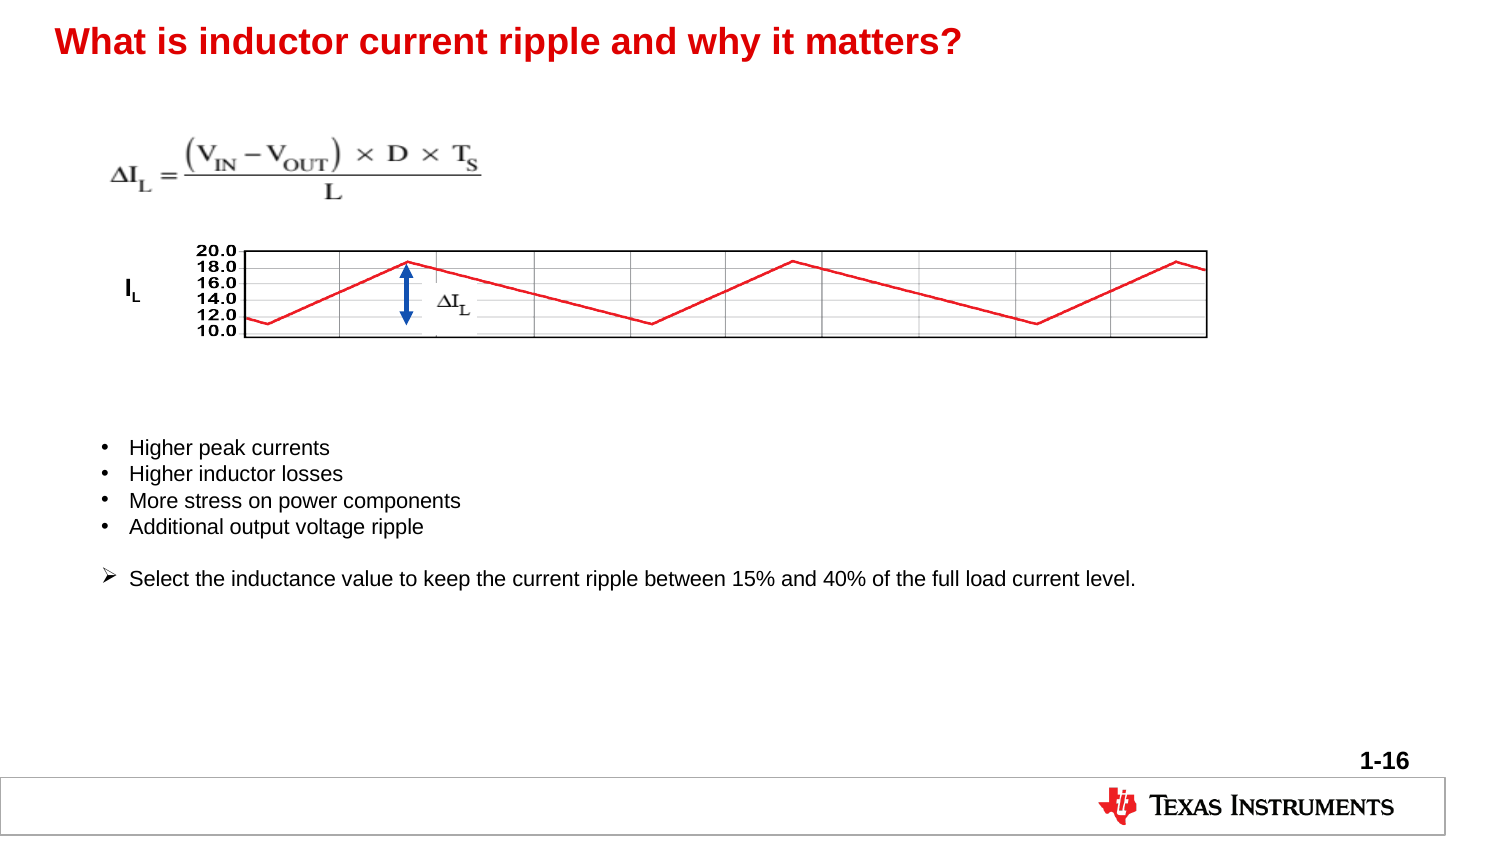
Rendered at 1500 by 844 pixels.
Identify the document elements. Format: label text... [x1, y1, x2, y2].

text_box 1-16 [1291, 736, 1425, 782]
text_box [107, 134, 485, 201]
picture [187, 232, 1208, 342]
text_box IL [71, 263, 156, 313]
text_box What is inductor current ripple and why it matters? [39, 16, 1428, 117]
text_box Higher peak currents Higher inductor losses More stress on power components Additional output voltage ripple Select the inductance value to keep the current ripple between 15% and 40% of the full load current level. [86, 426, 1291, 599]
